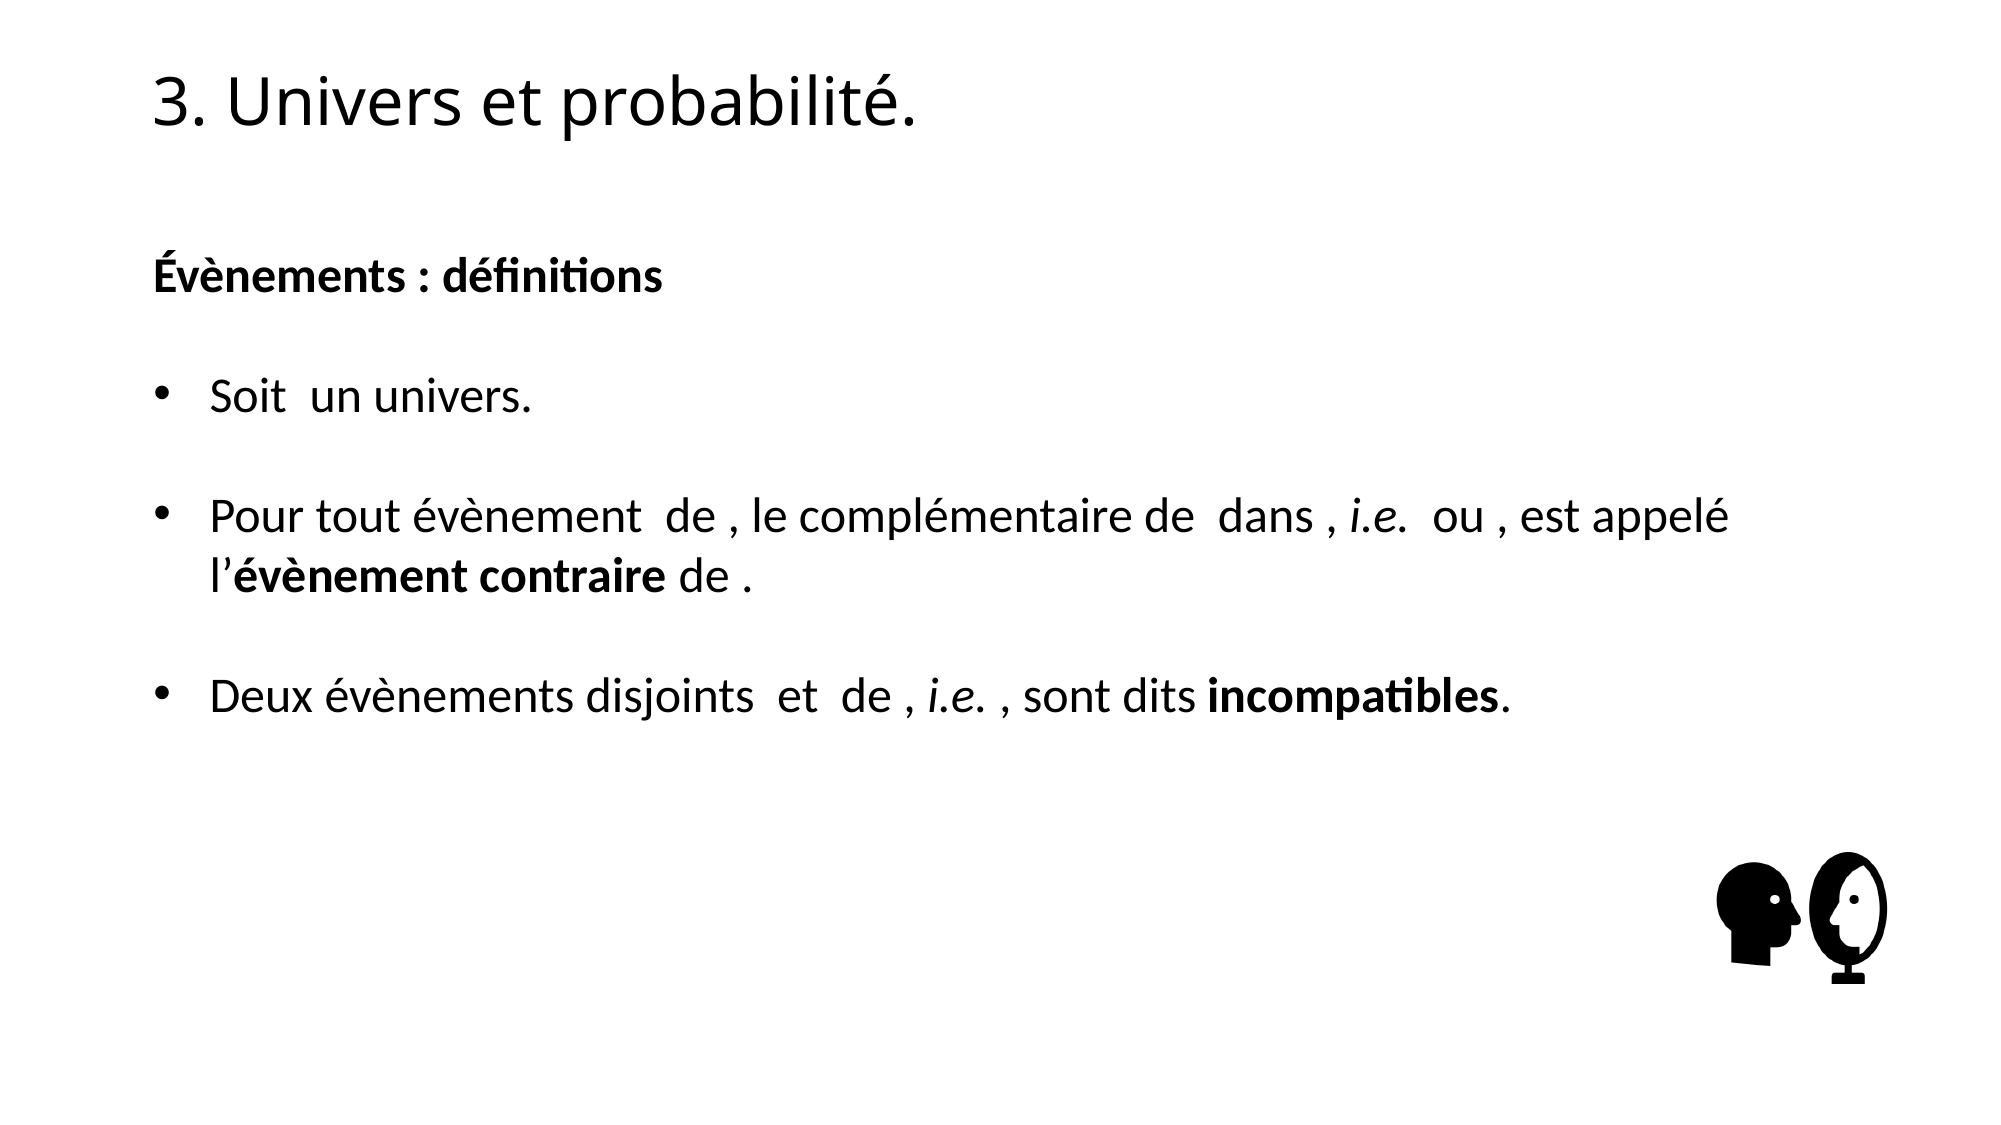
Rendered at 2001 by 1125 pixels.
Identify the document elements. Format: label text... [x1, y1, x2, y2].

picture [1712, 826, 1890, 1004]
text_box 3. Univers et probabilité. [137, 59, 1863, 155]
